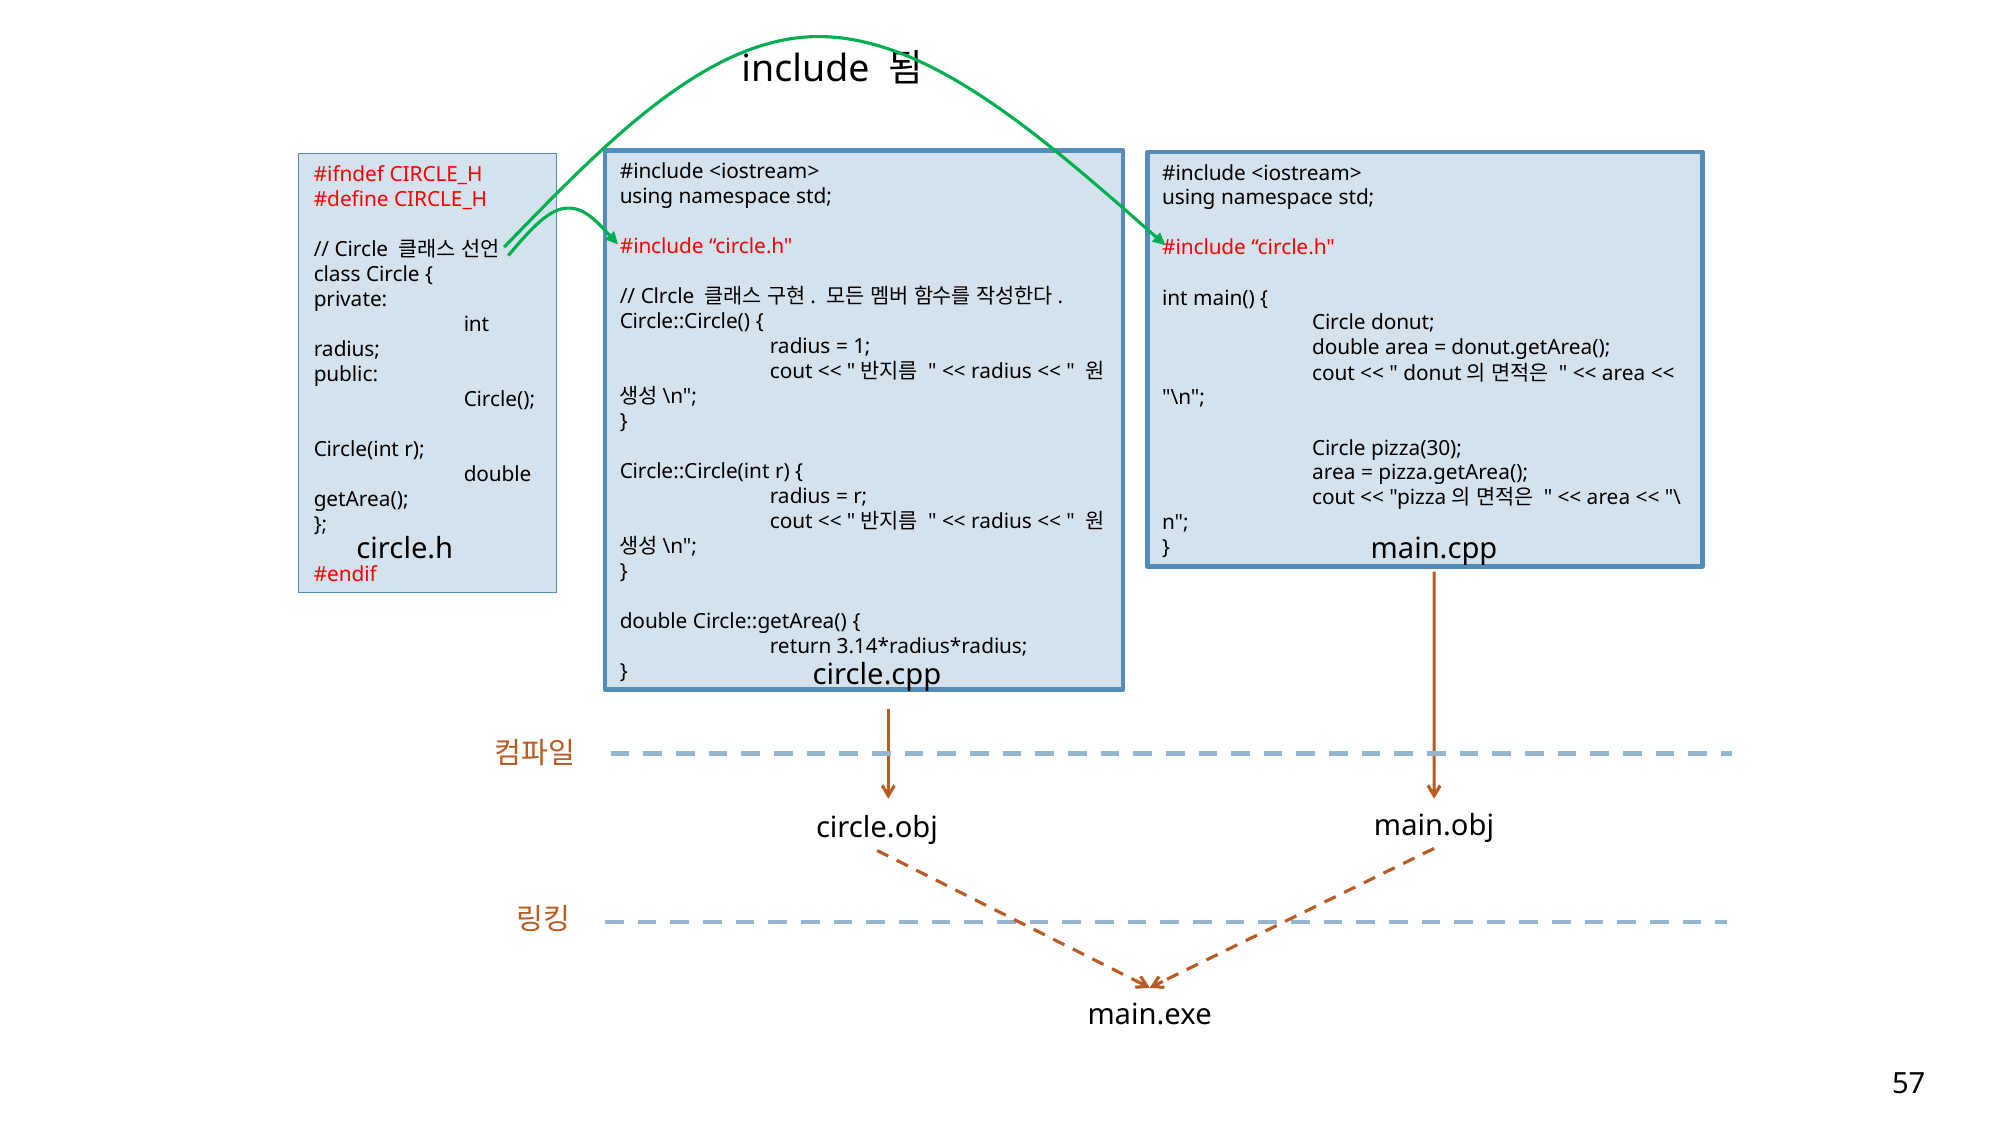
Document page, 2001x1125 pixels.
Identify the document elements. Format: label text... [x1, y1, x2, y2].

text_box circle.h [341, 521, 468, 572]
text_box #ifndef CIRCLE_H #define CIRCLE_H // Circle 클래스 선언 class Circle { private: int radius; public: Circle(); Circle(int r); double getArea(); }; #endif [298, 153, 557, 593]
text_box [507, 247, 593, 257]
text_box #include <iostream> using namespace std; #include “circle.h" int main() { Circle donut; double area = donut.getArea(); cout << " donut의 면적은 " << area << "\n"; Circle pizza(30); area = pizza.getArea(); cout << "pizza의 면적은 " << area << "\n"; } [1147, 151, 1703, 567]
text_box #include <iostream> using namespace std; #include “circle.h" // Clrcle 클래스 구현. 모든 멤버 함수를 작성한다. Circle::Circle() { radius = 1; cout << "반지름 " << radius << " 원 생성\n"; } Circle::Circle(int r) { radius = r; cout << "반지름 " << radius << " 원 생성\n"; } double Circle::getArea() { return 3.14*radius*radius; } [605, 246, 1124, 690]
text_box circle.cpp [797, 648, 957, 698]
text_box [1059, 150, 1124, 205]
text_box main.cpp [1355, 521, 1513, 572]
text_box [503, 34, 1166, 249]
text_box include 됨 [726, 36, 791, 57]
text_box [876, 850, 1146, 989]
text_box 링킹 [501, 893, 586, 943]
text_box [1149, 848, 1435, 988]
text_box 컴파일 [479, 726, 591, 777]
text_box circle.obj [801, 800, 953, 851]
text_box main.exe [1072, 997, 1227, 1038]
text_box main.obj [1359, 798, 1509, 849]
text_box include 됨 [847, 36, 938, 68]
